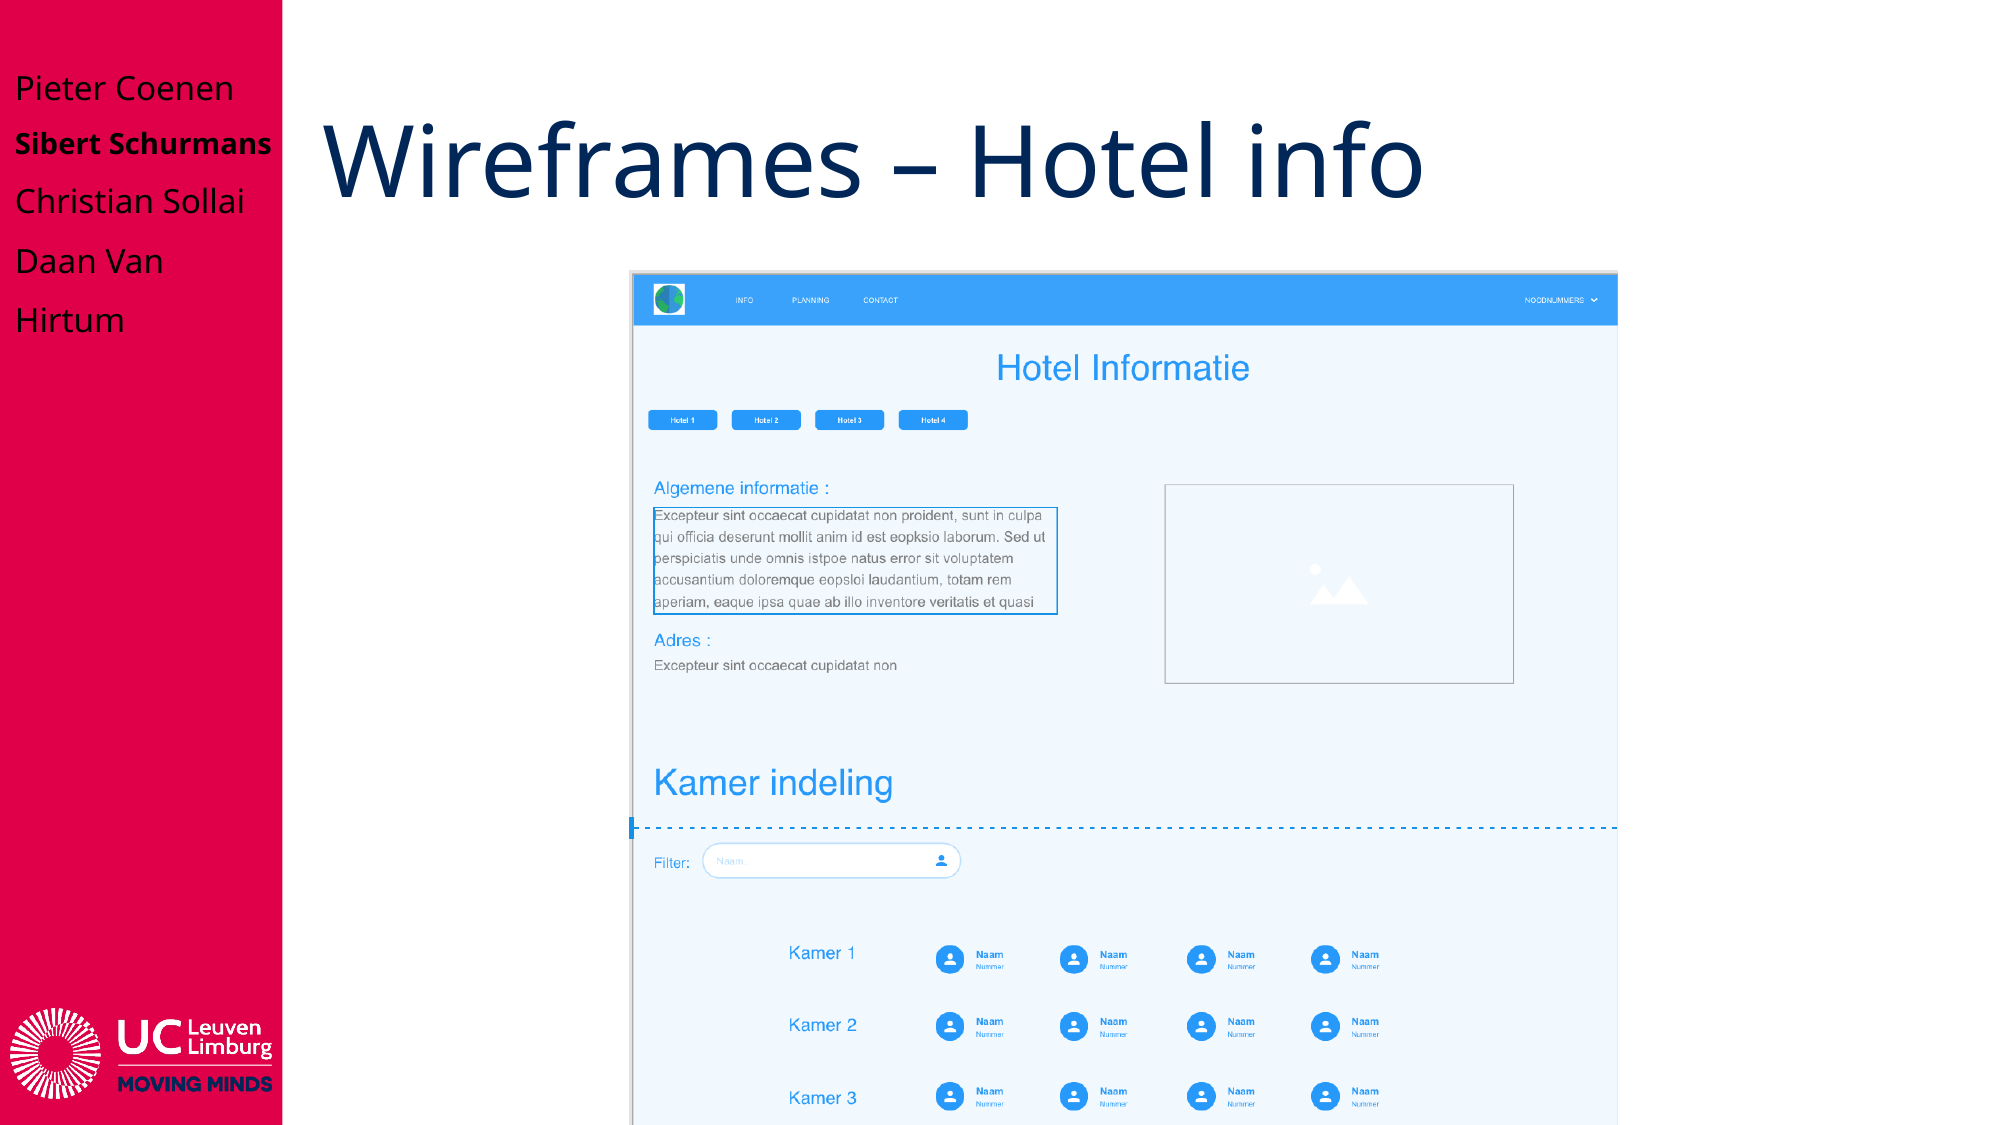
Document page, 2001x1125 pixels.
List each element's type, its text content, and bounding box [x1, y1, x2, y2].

picture [10, 1008, 272, 1099]
text_box Pieter Coenen Sibert Schurmans Christian Sollai Daan Van Hirtum [0, 40, 291, 347]
picture [629, 270, 1618, 1125]
title Wireframes – Hotel info [307, 59, 1940, 271]
